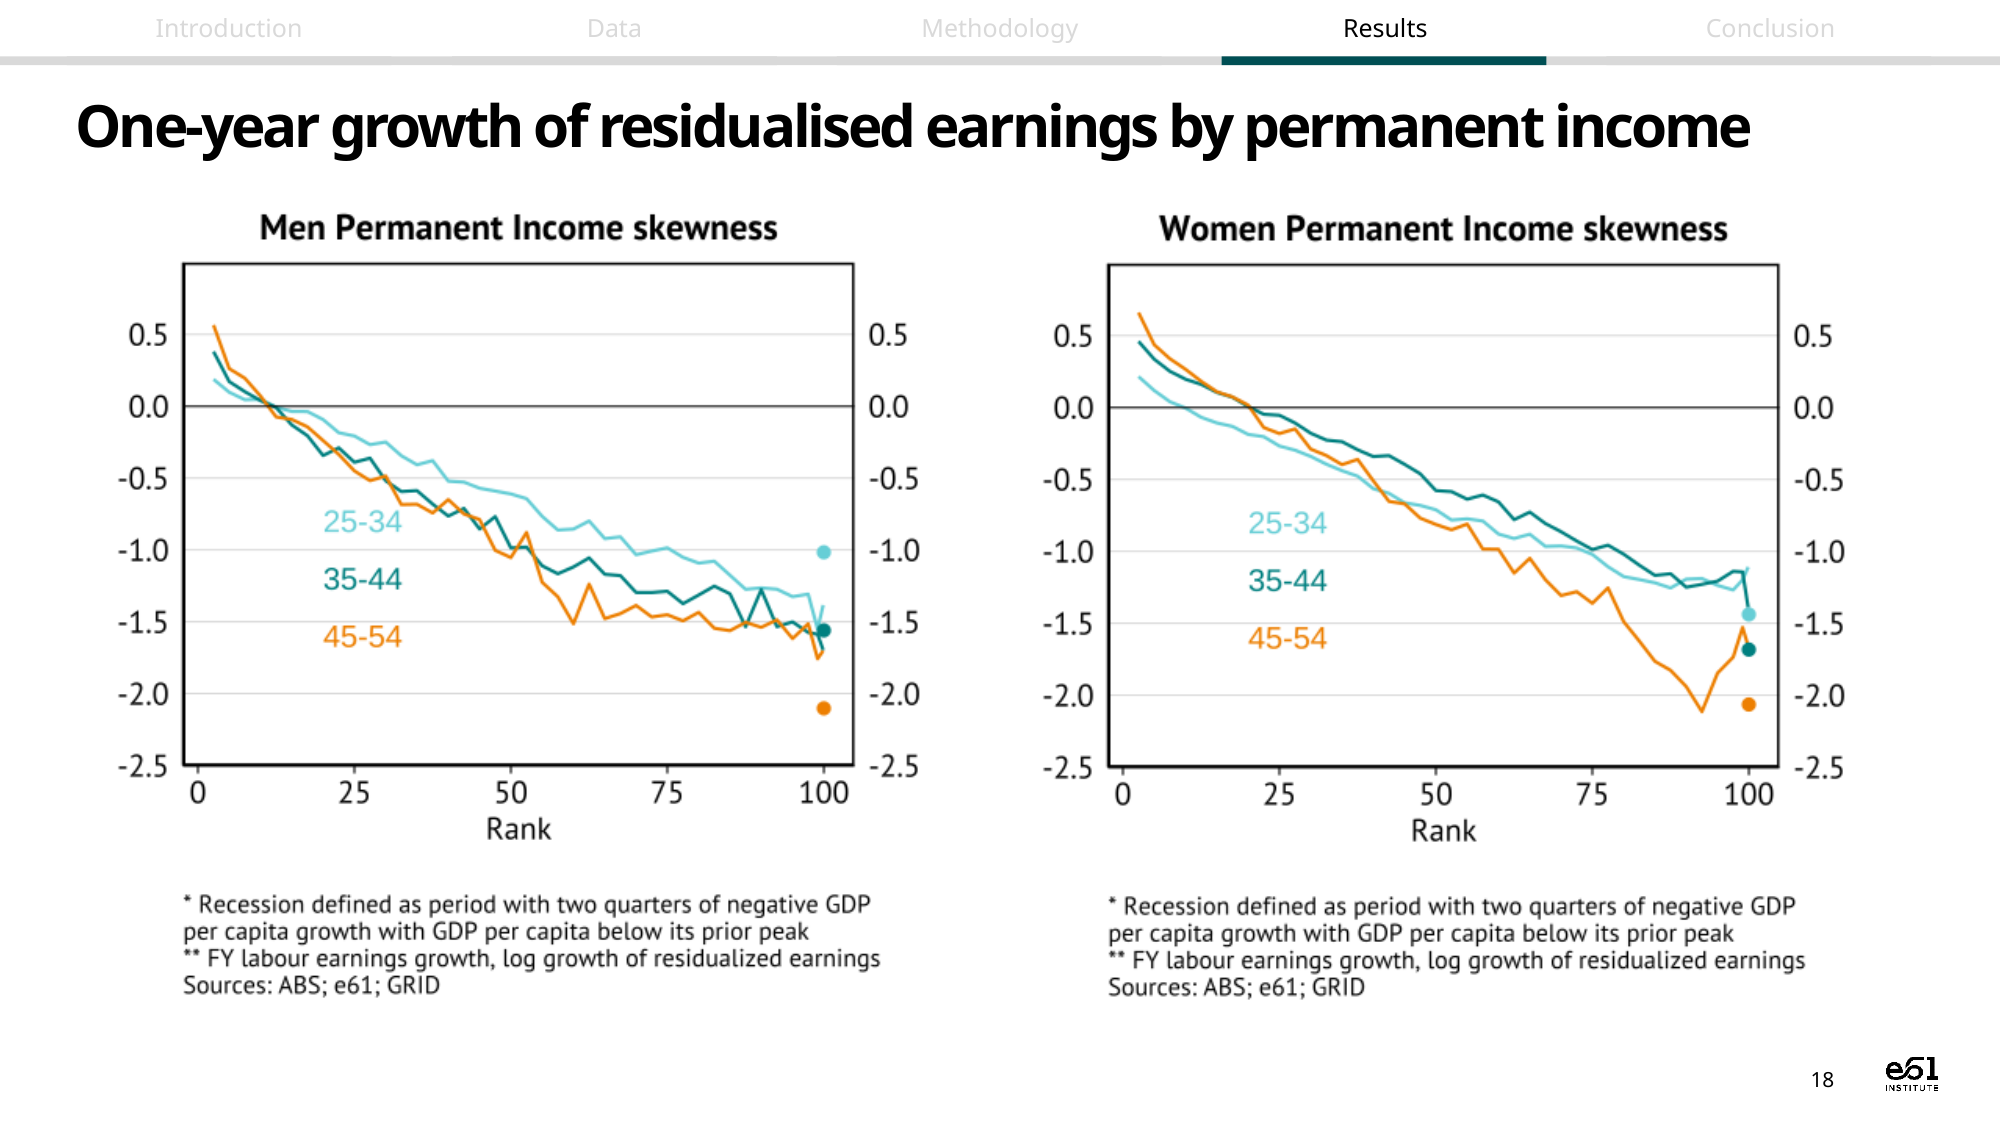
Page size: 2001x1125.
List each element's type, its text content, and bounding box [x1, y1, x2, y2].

slide_number 18 [1795, 1050, 1888, 1095]
picture [984, 211, 1904, 1003]
picture [1883, 1048, 1941, 1096]
title One-year growth of residualised earnings by permanent income [60, 95, 1941, 211]
picture [59, 209, 979, 1001]
